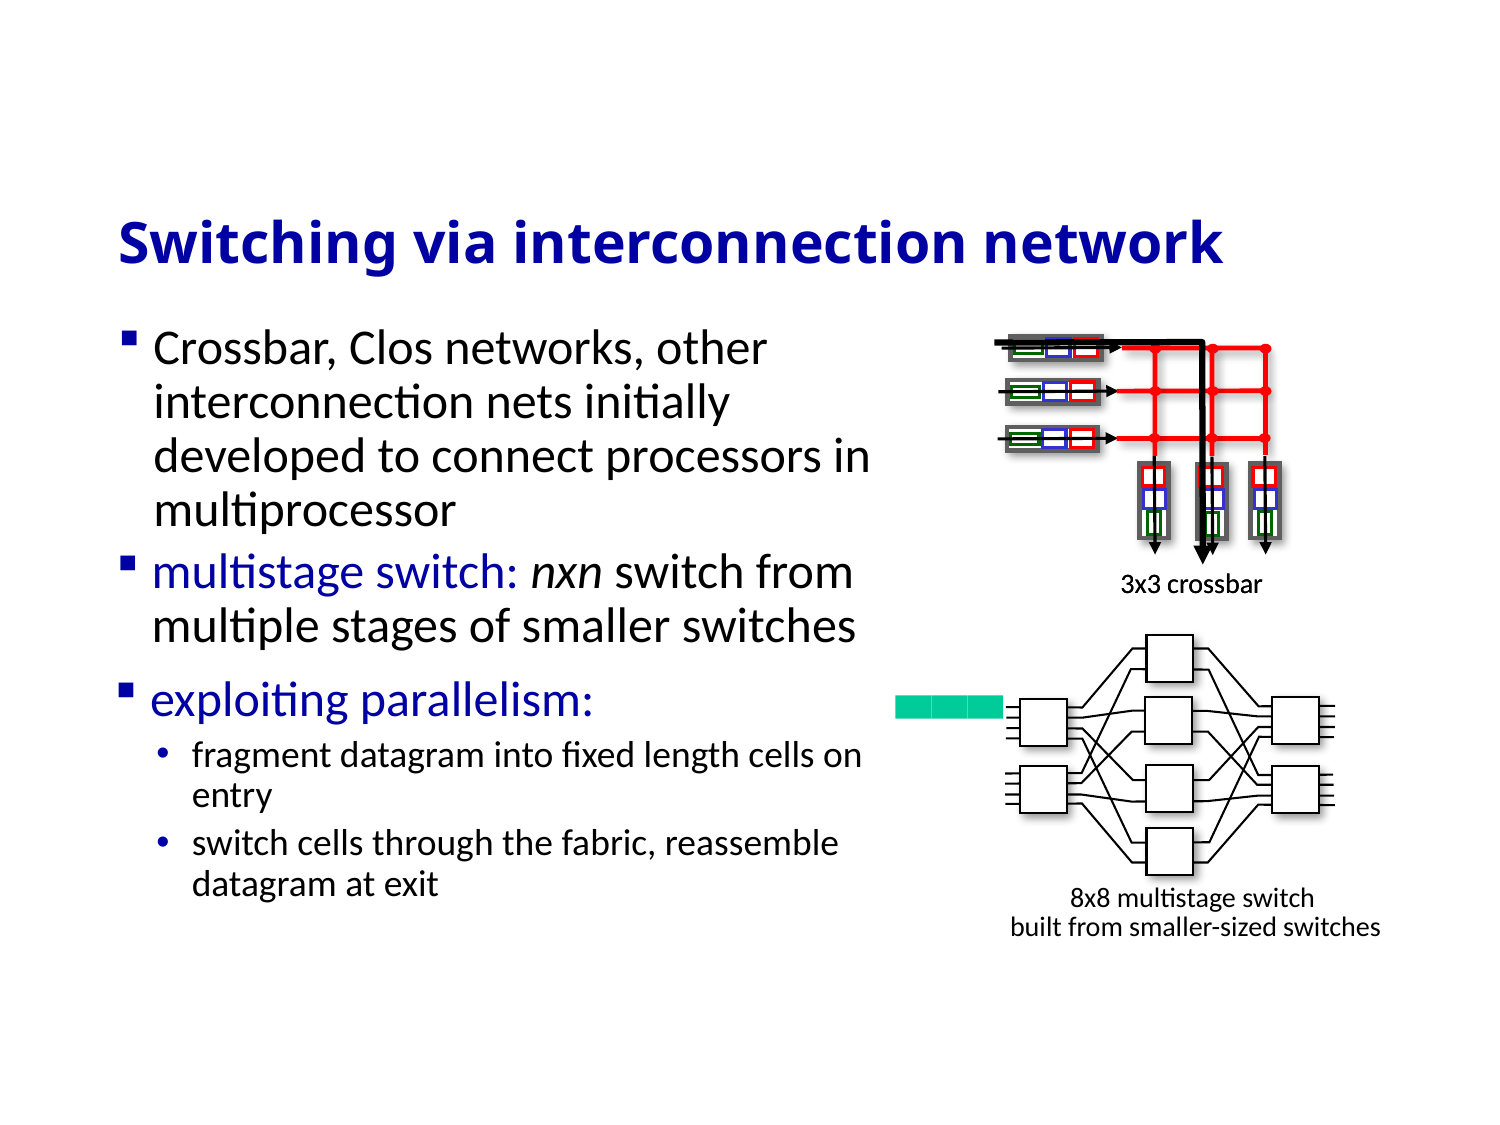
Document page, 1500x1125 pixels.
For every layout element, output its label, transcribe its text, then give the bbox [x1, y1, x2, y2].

text_box [931, 695, 967, 719]
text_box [994, 336, 1280, 565]
list Crossbar, Clos networks, other interconnection nets initially developed to connect processors in multiprocessor [94, 313, 892, 942]
text_box [967, 695, 992, 719]
title Switching via interconnection network [103, 189, 1397, 300]
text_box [992, 635, 1400, 951]
text_box exploiting parallelism: fragment datagram into fixed length cells on entry switch cells through the fabric, reassemble datagram at exit [95, 667, 893, 929]
text_box 3x3 crossbar [1105, 565, 1278, 608]
text_box multistage switch: nxn switch from multiple stages of smaller switches [96, 539, 894, 675]
text_box [895, 695, 931, 719]
